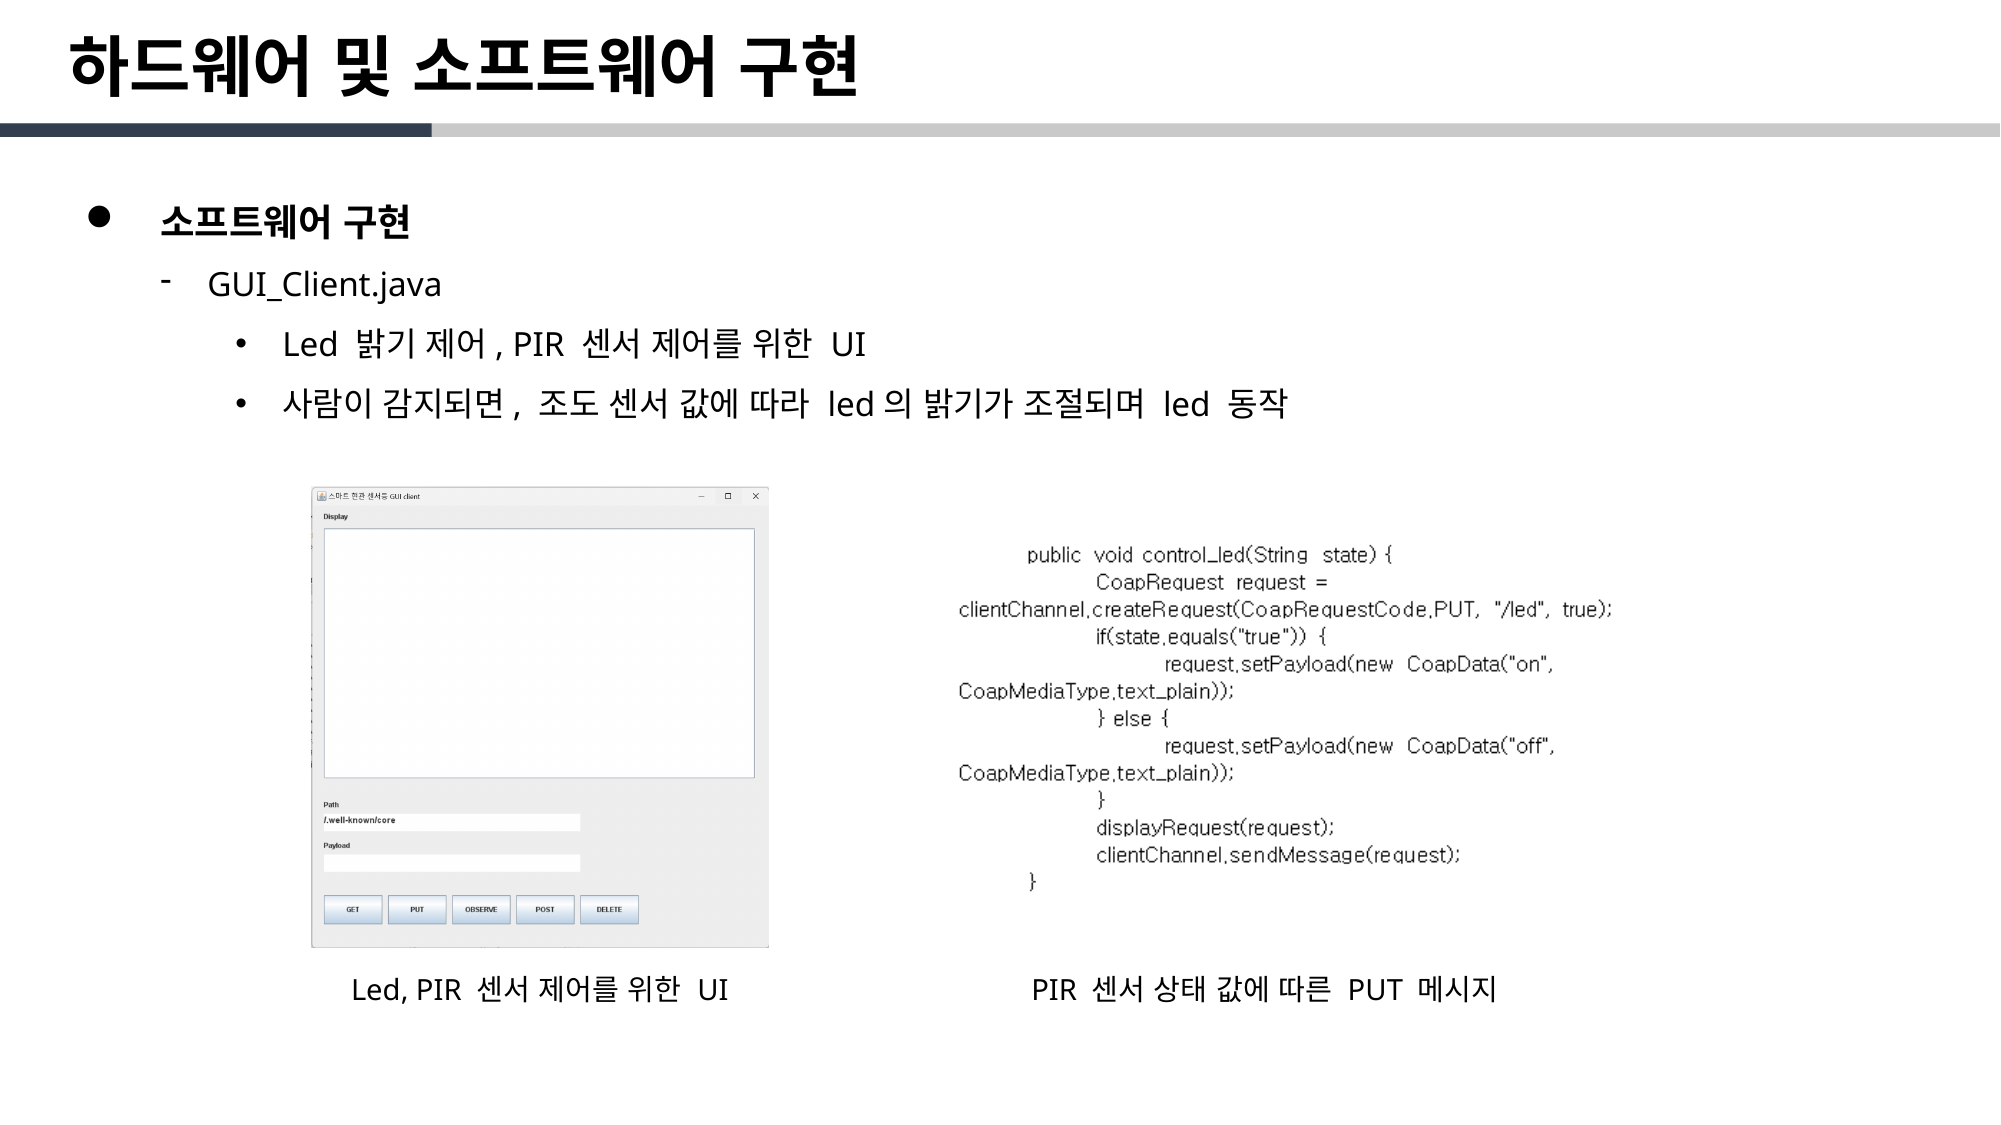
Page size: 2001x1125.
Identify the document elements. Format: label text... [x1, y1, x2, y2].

text_box PIR 센서 상태 값에 따른 PUT 메시지 [1016, 963, 1514, 1014]
picture [311, 486, 769, 948]
text_box 소프트웨어 구현 GUI_Client.java Led 밝기 제어, PIR 센서 제어를 위한 UI 사람이 감지되면, 조도 센서 값에 따라 led의 밝기가 조절되며 led 동작 [70, 168, 1930, 491]
picture [920, 518, 1718, 910]
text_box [0, 123, 2000, 137]
text_box 하드웨어 및 소프트웨어 구현 [53, 17, 878, 113]
text_box Led, PIR 센서 제어를 위한 UI [336, 963, 744, 1014]
